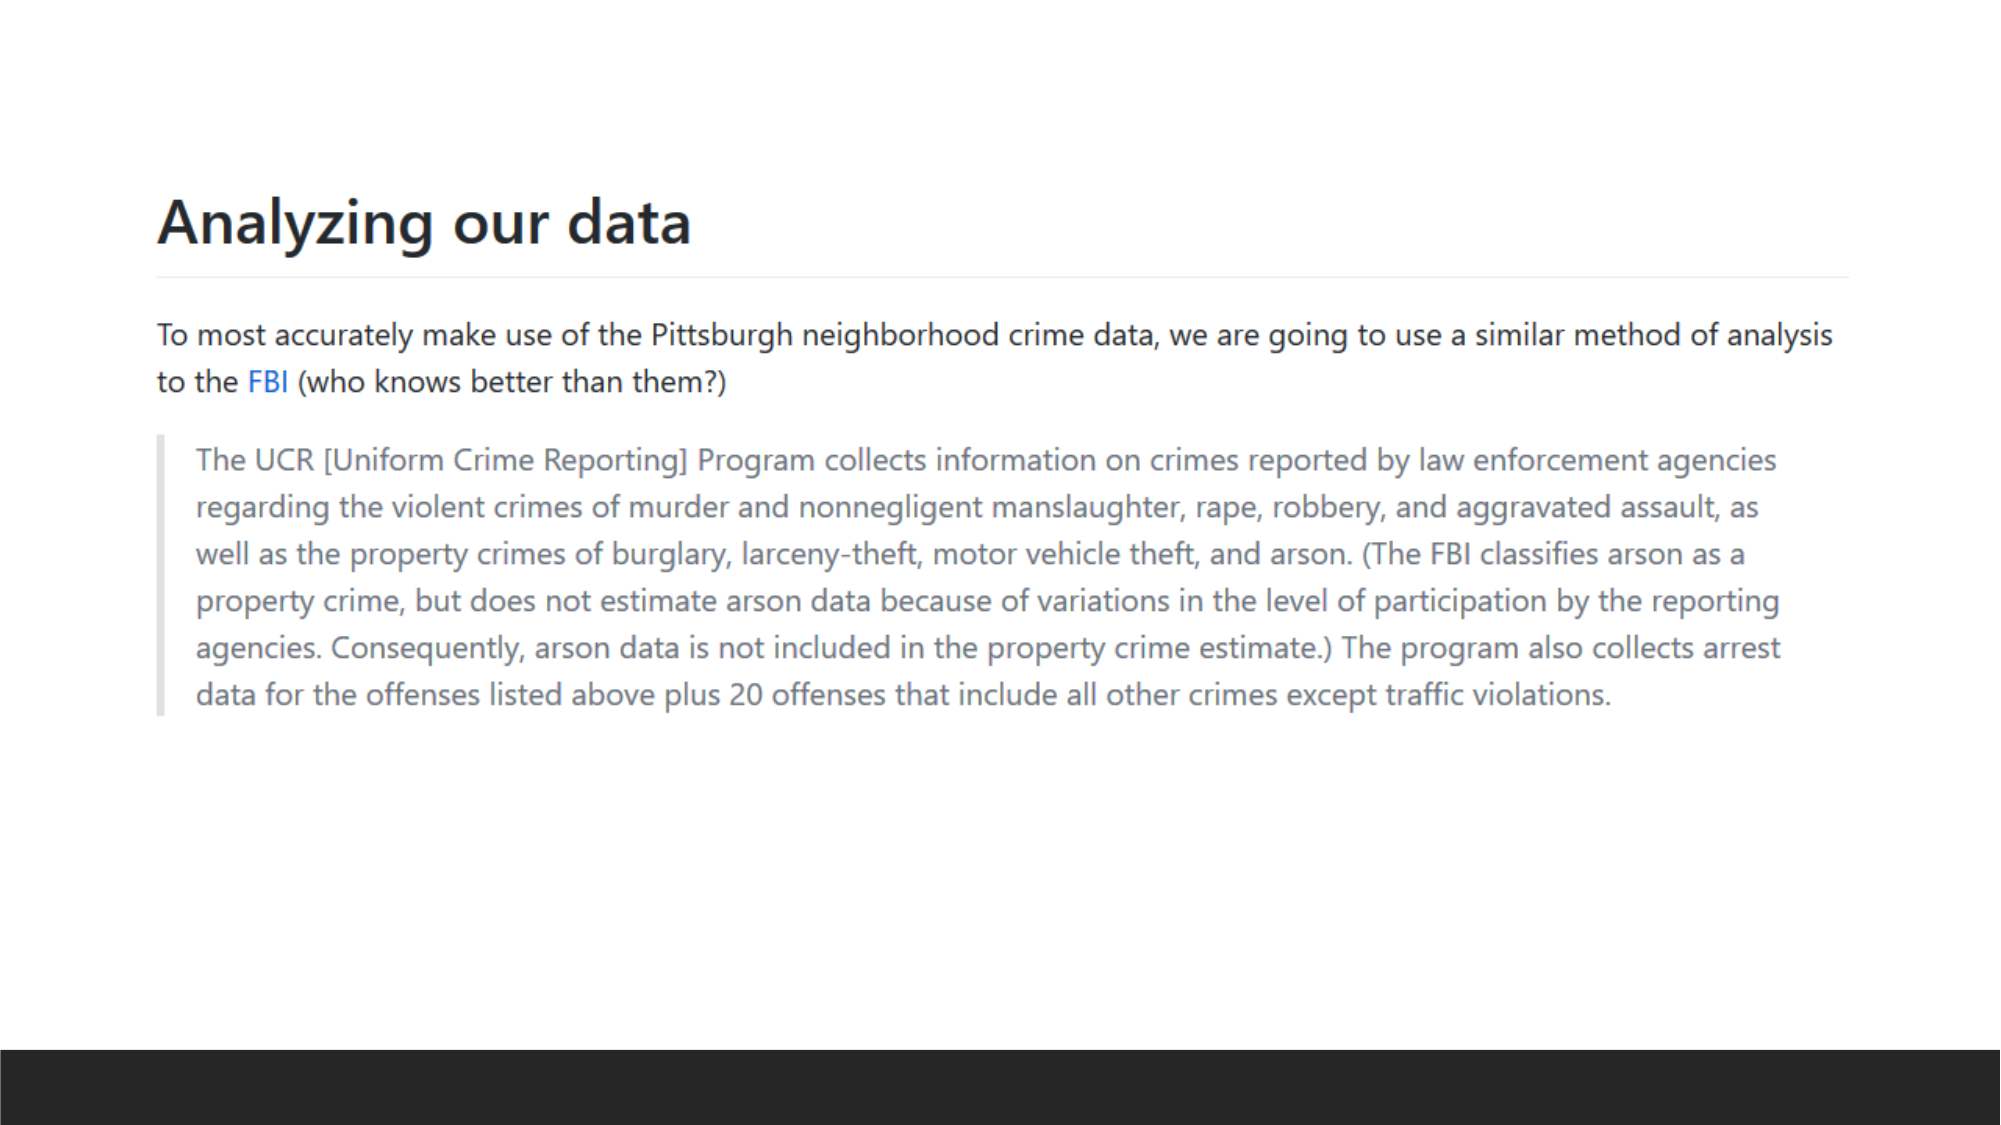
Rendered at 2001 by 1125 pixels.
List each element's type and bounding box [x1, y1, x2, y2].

picture [84, 175, 1916, 794]
